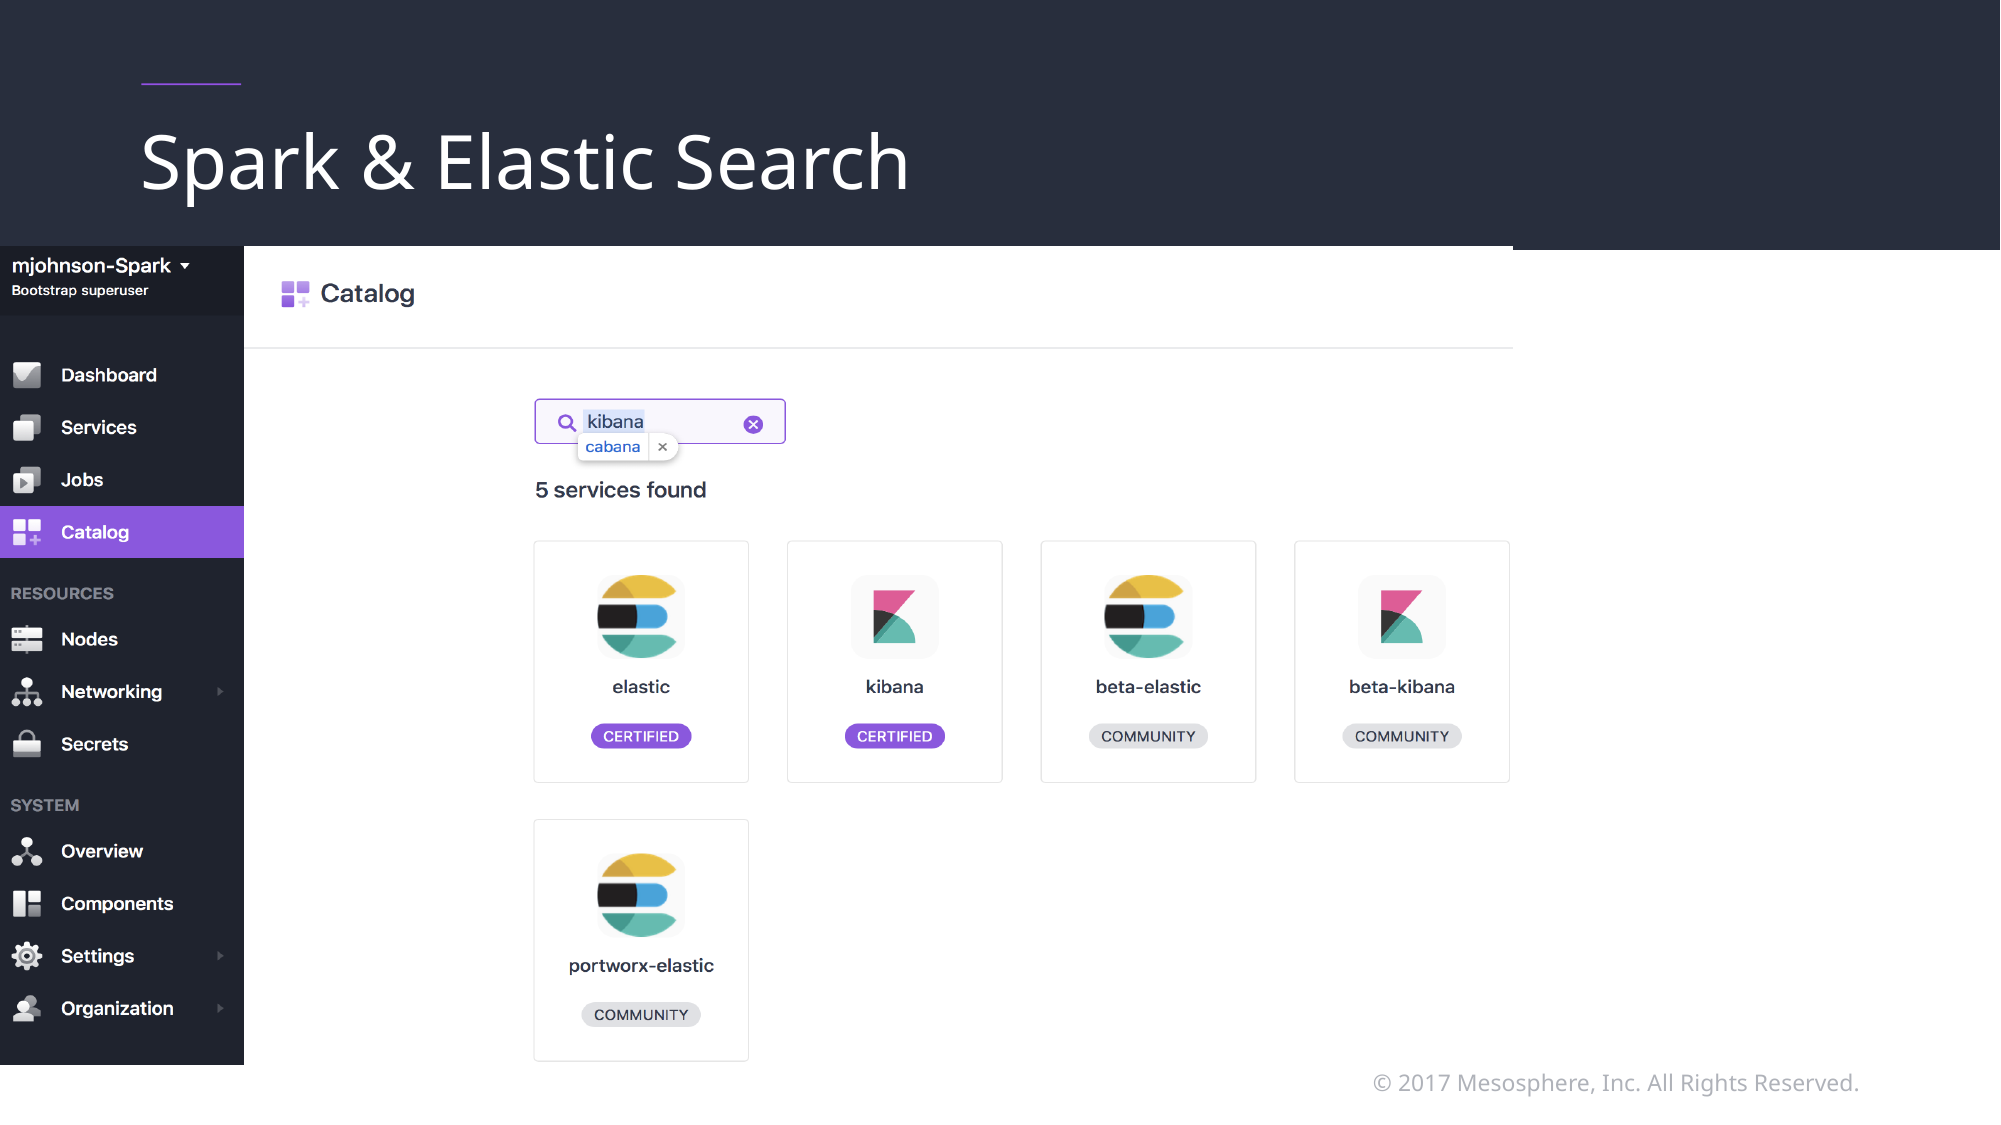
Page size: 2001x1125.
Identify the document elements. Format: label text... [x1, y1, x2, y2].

picture [0, 246, 1513, 1065]
title Spark & Elastic Search [125, 99, 1876, 194]
